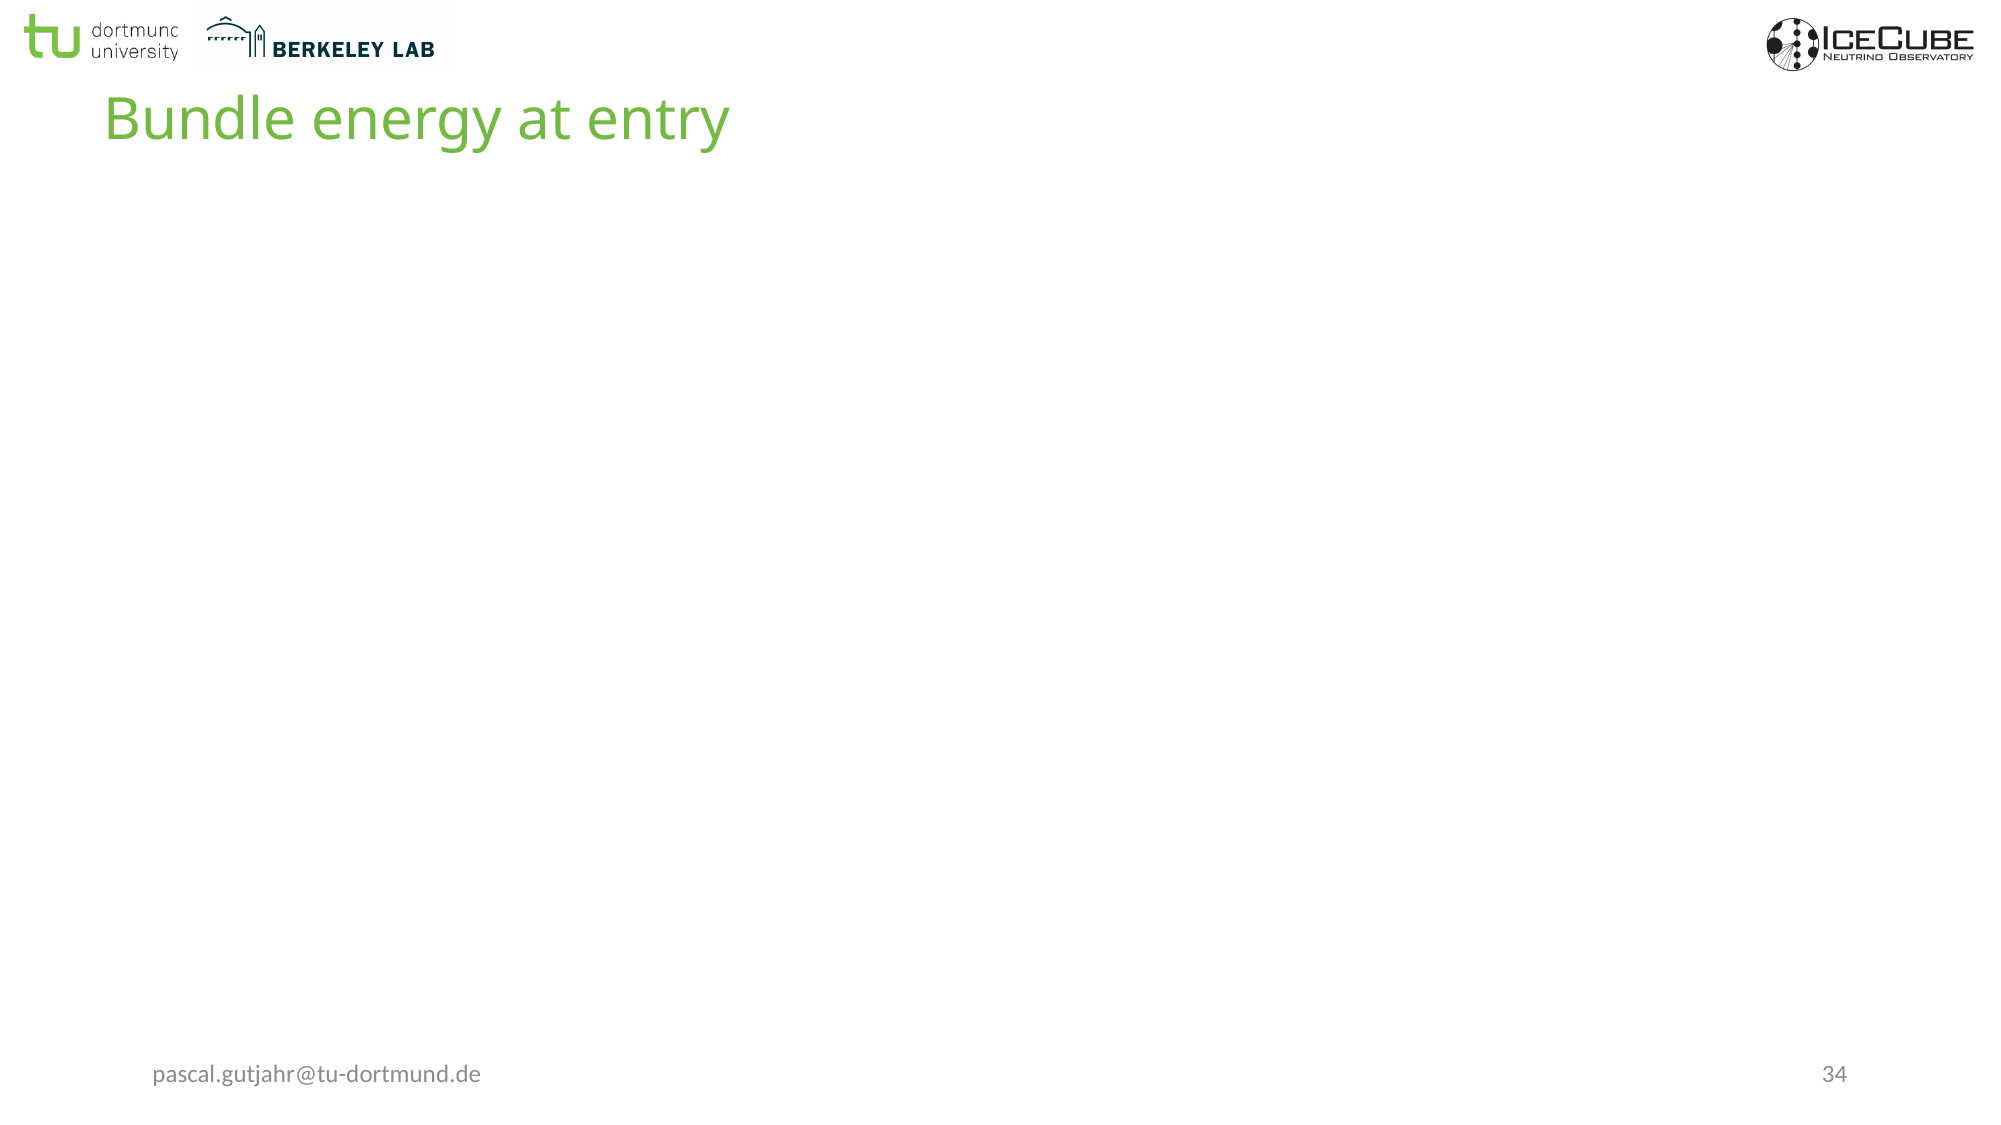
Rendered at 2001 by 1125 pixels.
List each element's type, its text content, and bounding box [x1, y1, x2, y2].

picture [192, 1, 449, 59]
slide_number pascal.gutjahr@tu-dortmund.de [137, 1042, 588, 1103]
title Bundle energy at entry [88, 59, 1977, 182]
slide_number 34 [1412, 1042, 1863, 1103]
